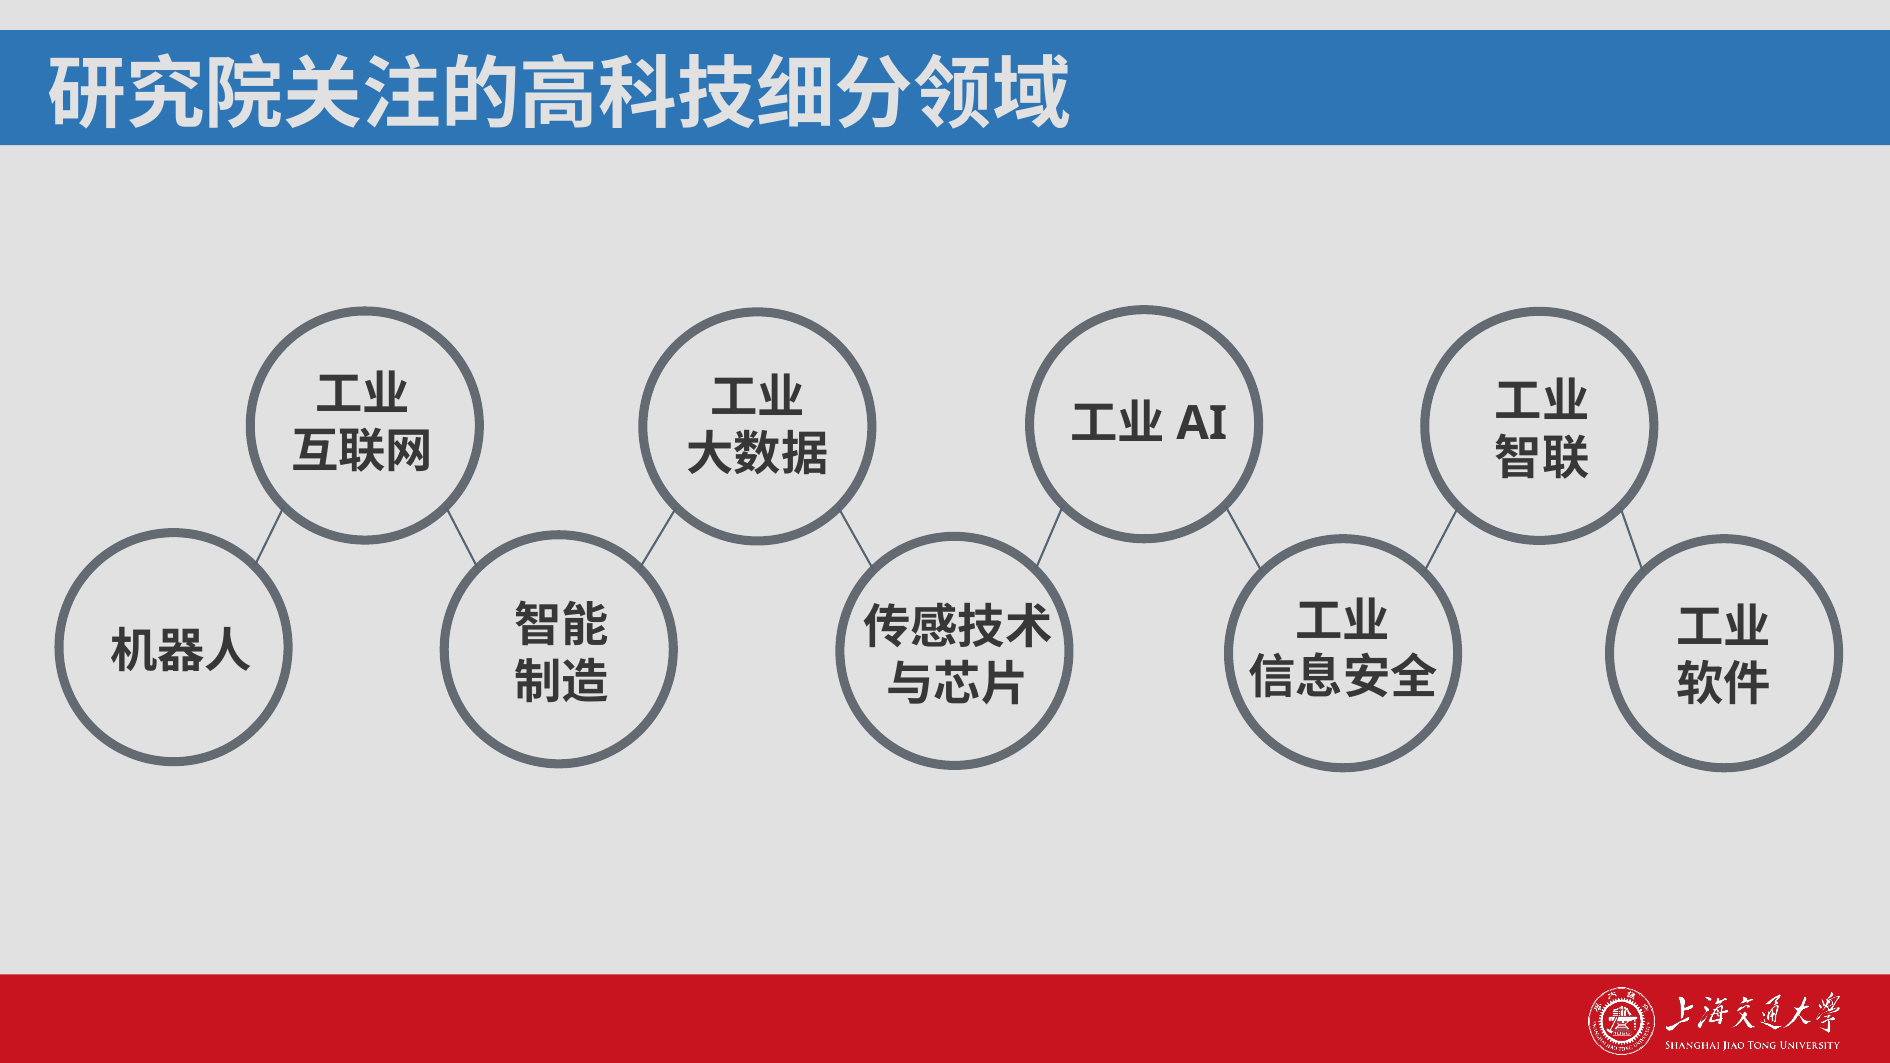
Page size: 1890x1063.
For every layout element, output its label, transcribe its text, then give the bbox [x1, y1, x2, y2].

picture [1588, 987, 1840, 1055]
text_box [0, 26, 1890, 150]
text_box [58, 309, 1840, 769]
text_box 研究院关注的高科技细分领域 [32, 35, 1087, 145]
